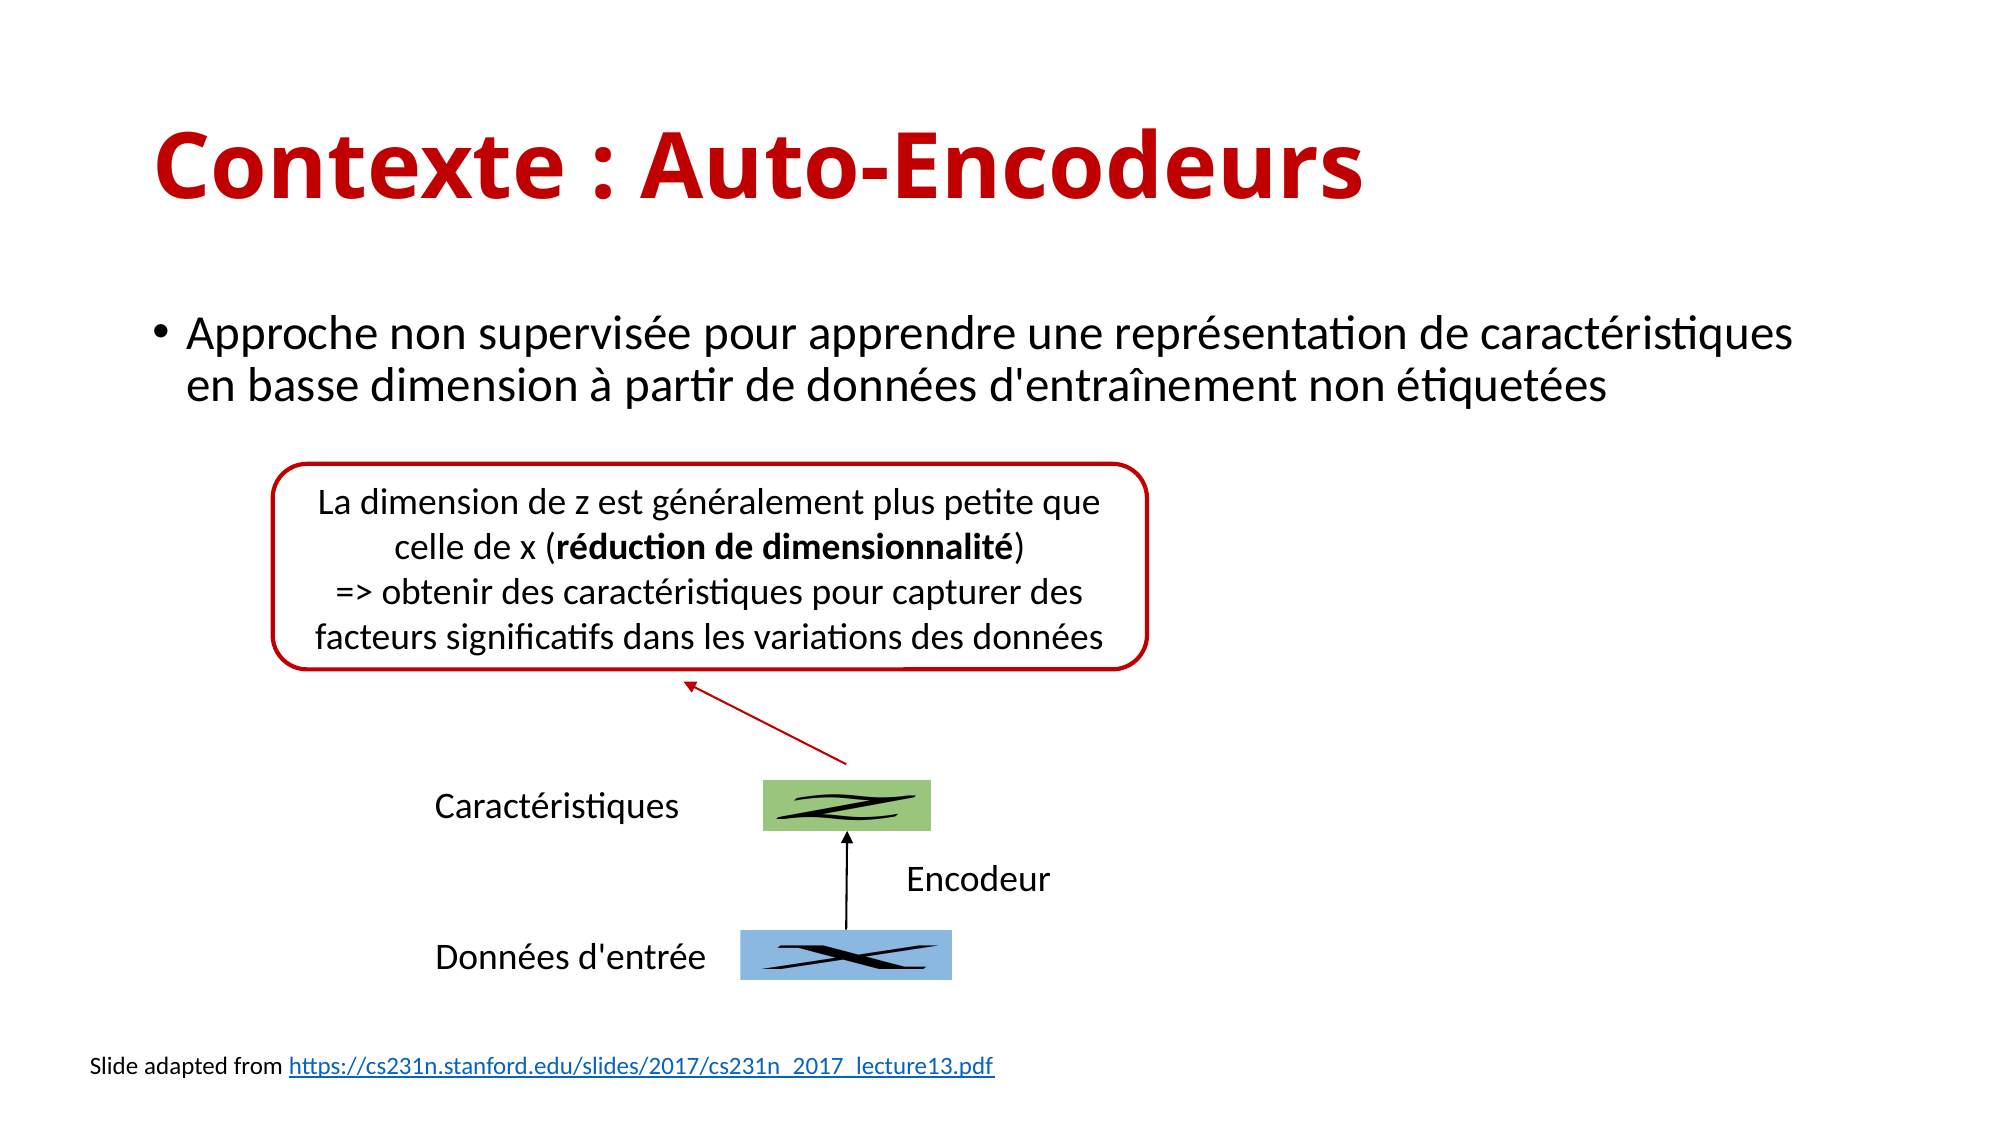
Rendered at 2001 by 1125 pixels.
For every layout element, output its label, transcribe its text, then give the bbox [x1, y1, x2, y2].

text_box Encodeur [891, 846, 1066, 907]
list Approche non supervisée pour apprendre une représentation de caractéristiques en basse dimension à partir de données d'entraînement non étiquetées [137, 299, 1863, 467]
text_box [683, 681, 847, 765]
text_box Slide adapted from https://cs231n.stanford.edu/slides/2017/cs231n_2017_lecture13.pdf [75, 1042, 1016, 1087]
text_box Caractéristiques [420, 773, 695, 833]
text_box Données d'entrée [420, 924, 731, 985]
text_box La dimension de z est généralement plus petite que celle de x (réduction de dimensionnalité) => obtenir des caractéristiques pour capturer des facteurs significatifs dans les variations des données [271, 462, 1149, 671]
text_box [631, 571, 662, 633]
title Contexte : Auto-Encodeurs [137, 59, 1863, 278]
